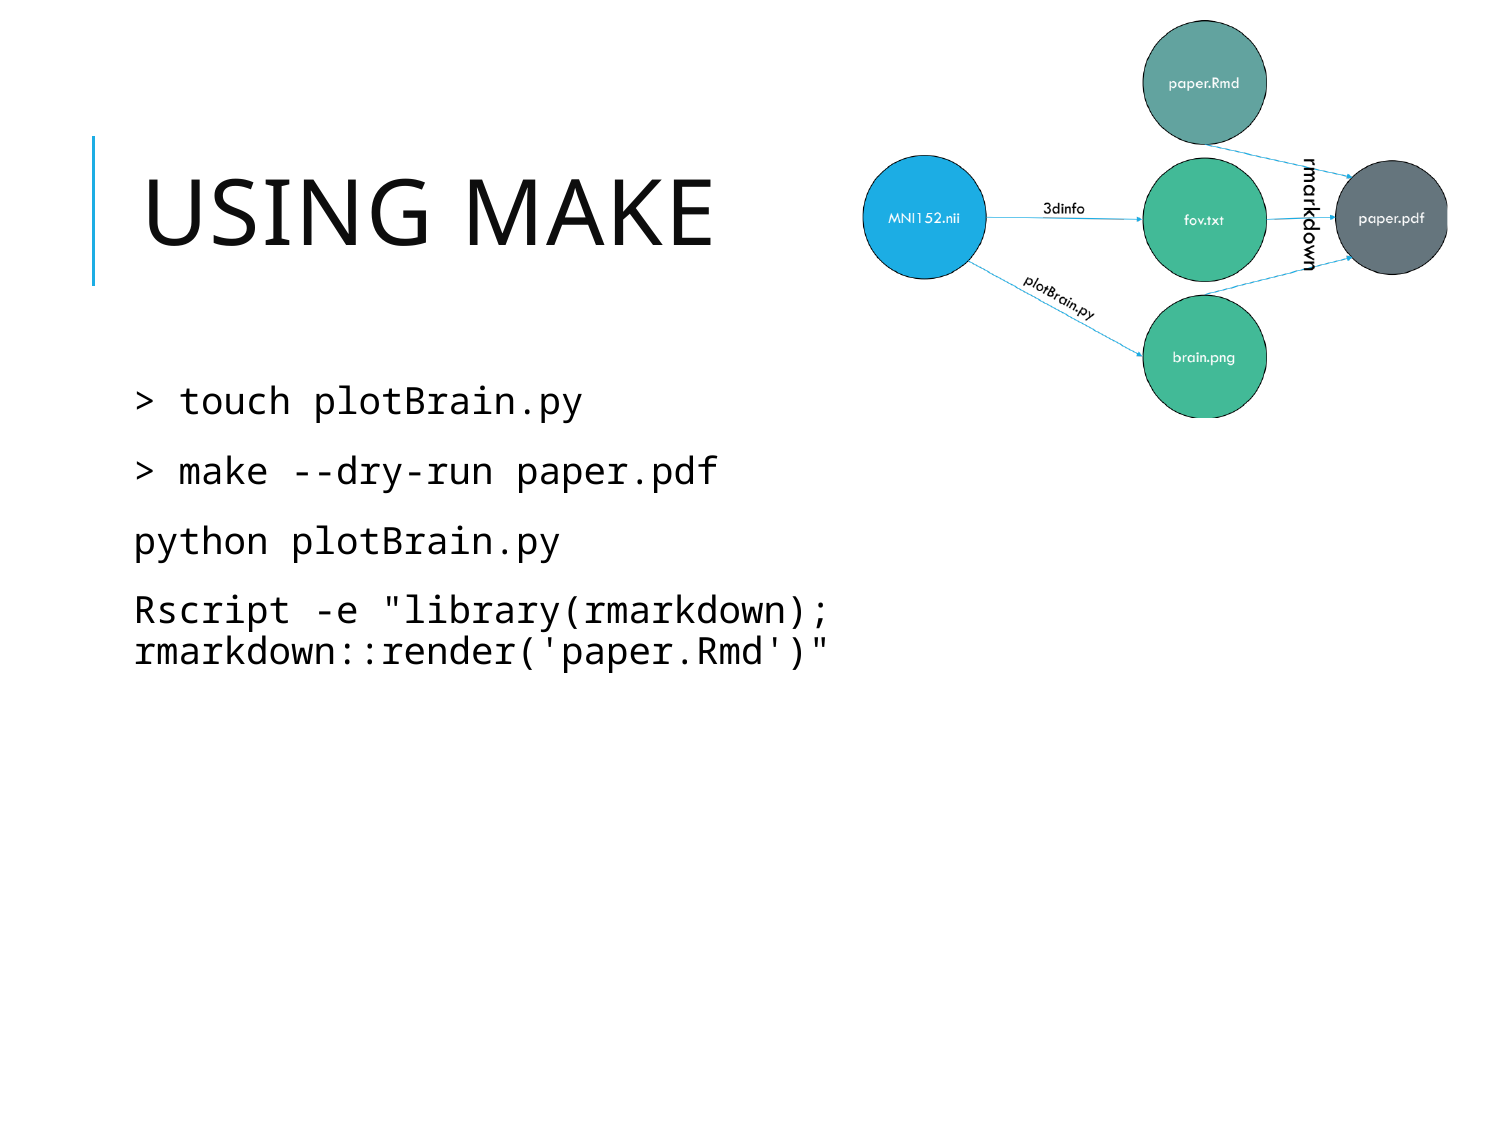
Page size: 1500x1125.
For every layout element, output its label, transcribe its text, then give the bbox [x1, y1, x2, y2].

picture [862, 20, 1448, 418]
list > touch plotBrain.py > make --dry-run paper.pdf python plotBrain.py Rscript -e "library(rmarkdown); rmarkdown::render('paper.Rmd')" [126, 375, 1483, 1035]
title Using Make [126, 96, 855, 342]
